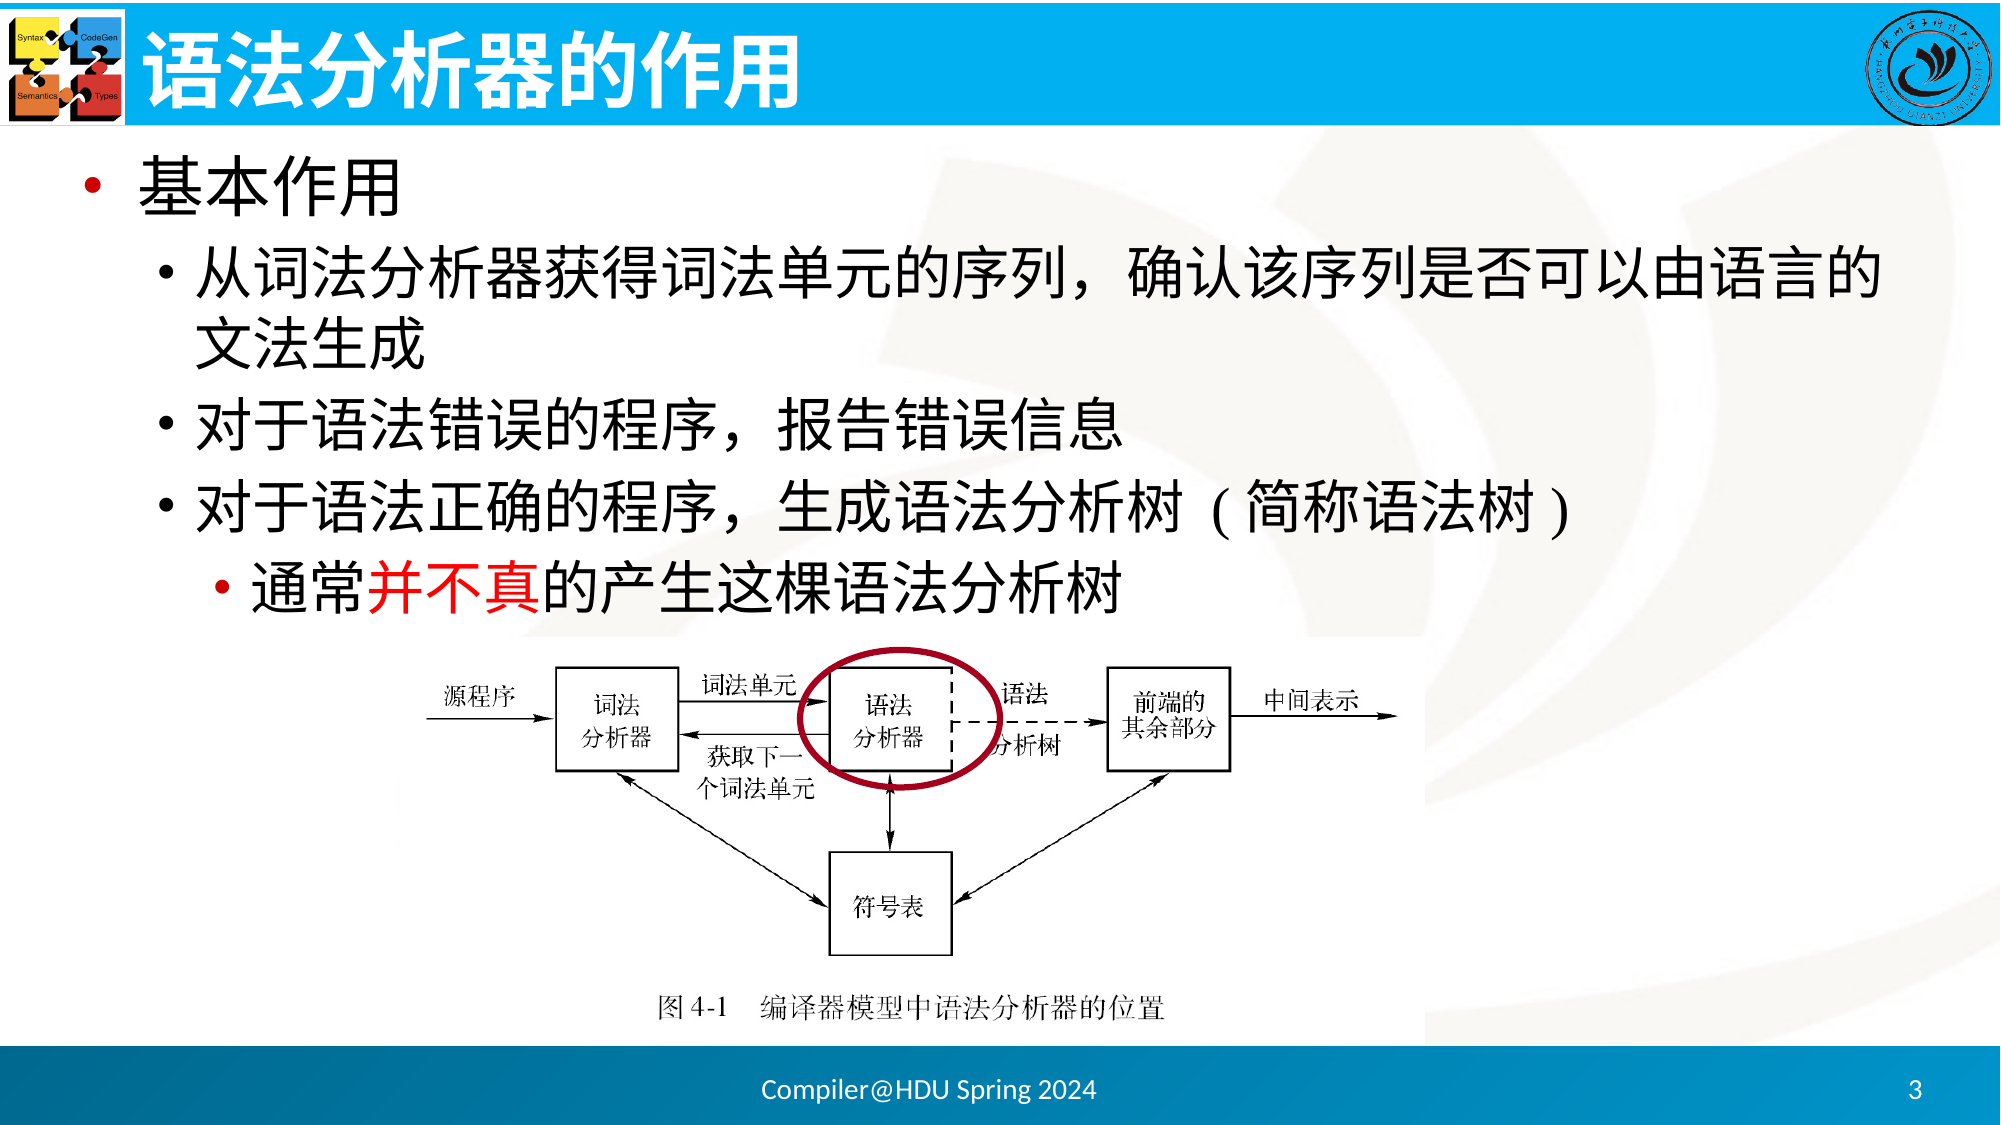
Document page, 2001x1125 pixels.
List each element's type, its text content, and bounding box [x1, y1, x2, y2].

slide_number 3 [1503, 1049, 1938, 1125]
footer Compiler@HDU Spring 2024 [612, 1054, 1247, 1125]
picture [399, 637, 1426, 1045]
list 基本作用 从词法分析器获得词法单元的序列，确认该序列是否可以由语言的文法生成 对于语法错误的程序，报告错误信息 对于语法正确的程序，生成语法分析树 (简称语法树) 通常并不真的产生这棵语法分析树 [66, 137, 1934, 955]
title 语法分析器的作用 [125, 6, 1934, 126]
